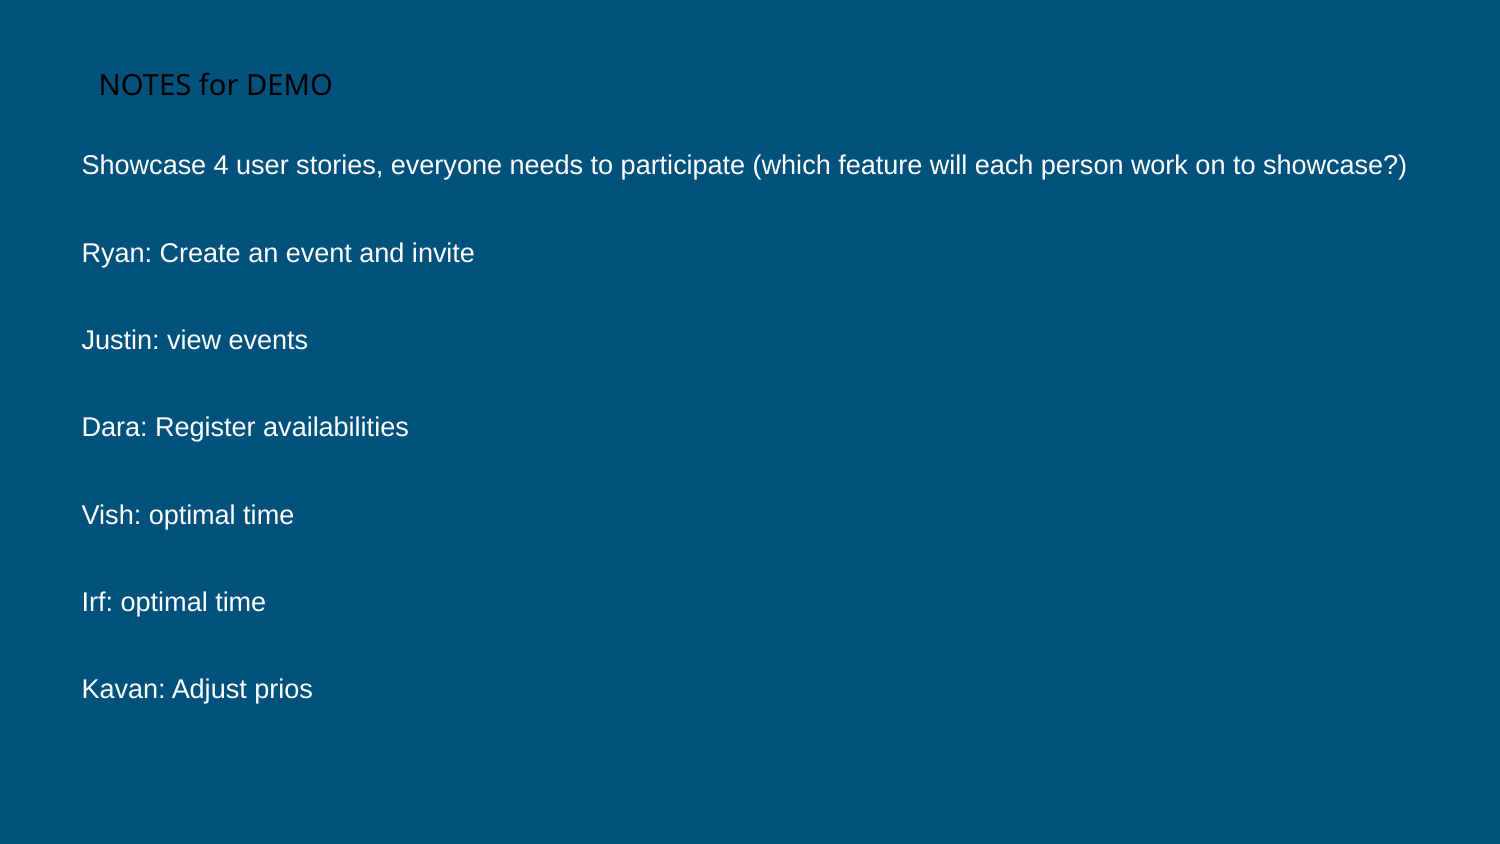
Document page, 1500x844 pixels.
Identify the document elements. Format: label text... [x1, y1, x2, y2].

text_box Showcase 4 user stories, everyone needs to participate (which feature will each person work on to showcase?) Ryan: Create an event and invite Justin: view events Dara: Register availabilities Vish: optimal time Irf: optimal time Kavan: Adjust prios [66, 127, 1452, 770]
text_box NOTES for DEMO [83, 51, 561, 127]
